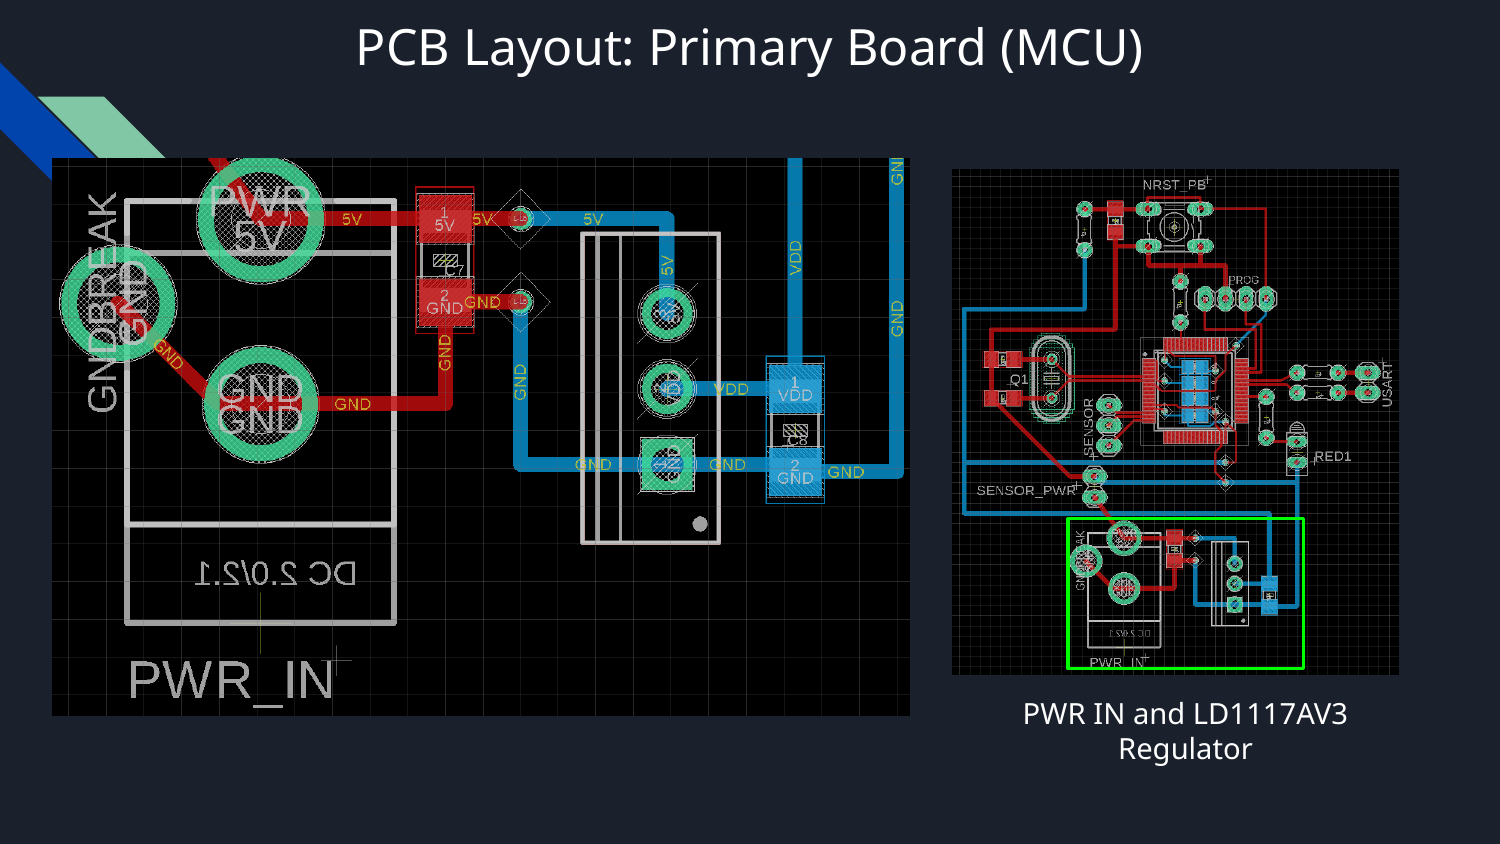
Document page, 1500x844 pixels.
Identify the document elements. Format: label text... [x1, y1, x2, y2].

title PCB Layout: Primary Board (MCU) [172, 0, 1328, 150]
picture [51, 158, 910, 716]
text_box PWR IN and LD1117AV3 Regulator [974, 682, 1397, 802]
picture [952, 169, 1400, 675]
